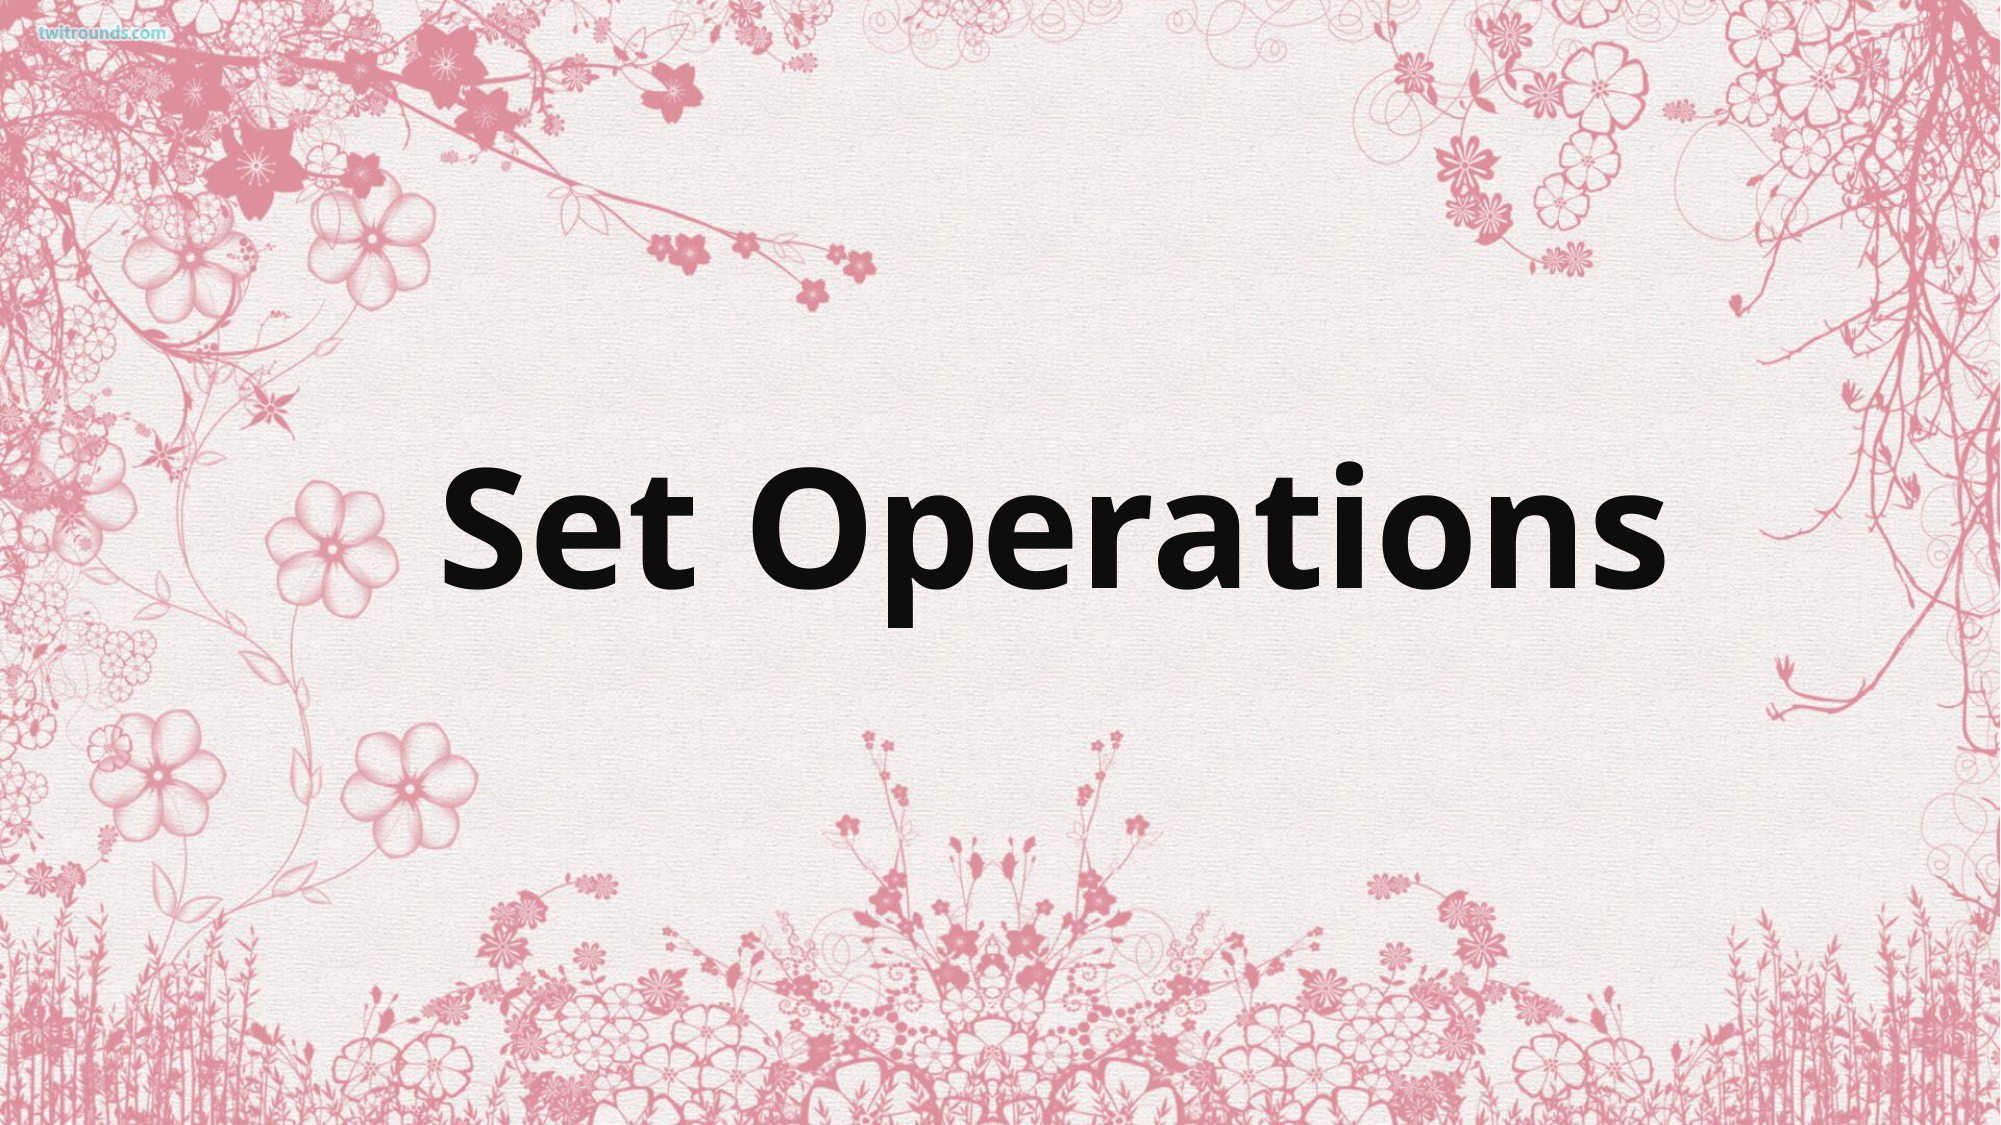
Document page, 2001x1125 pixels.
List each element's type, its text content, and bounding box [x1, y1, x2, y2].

picture [0, 0, 2001, 1125]
title Set Operations [108, 252, 2000, 967]
